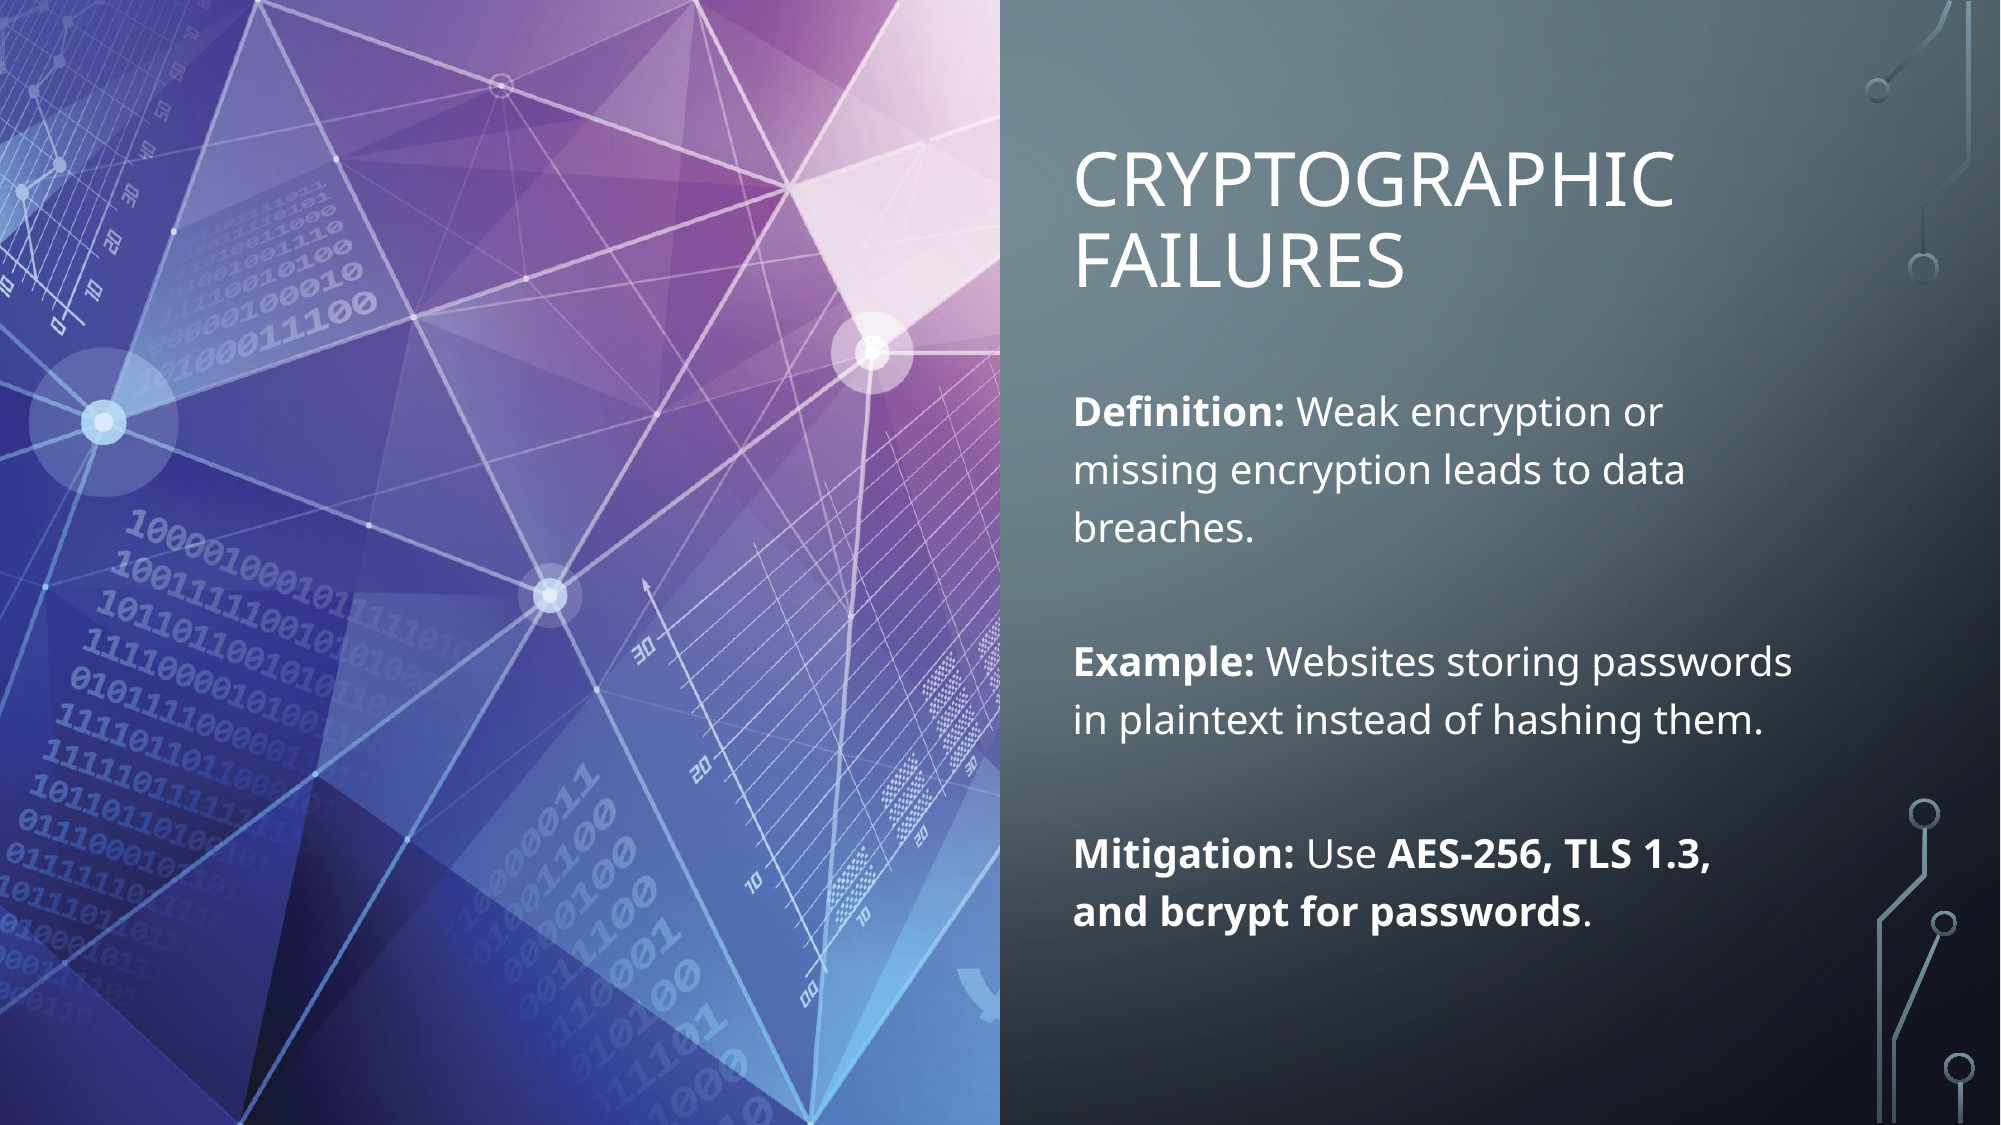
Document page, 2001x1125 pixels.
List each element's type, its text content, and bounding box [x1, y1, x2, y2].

list Definition: Weak encryption or missing encryption leads to data breaches. Example: Websites storing passwords in plaintext instead of hashing them. Mitigation: Use AES-256, TLS 1.3, and bcrypt for passwords. [1057, 369, 1813, 950]
picture [0, 0, 1001, 1125]
title Cryptographic Failures [1057, 101, 1813, 344]
